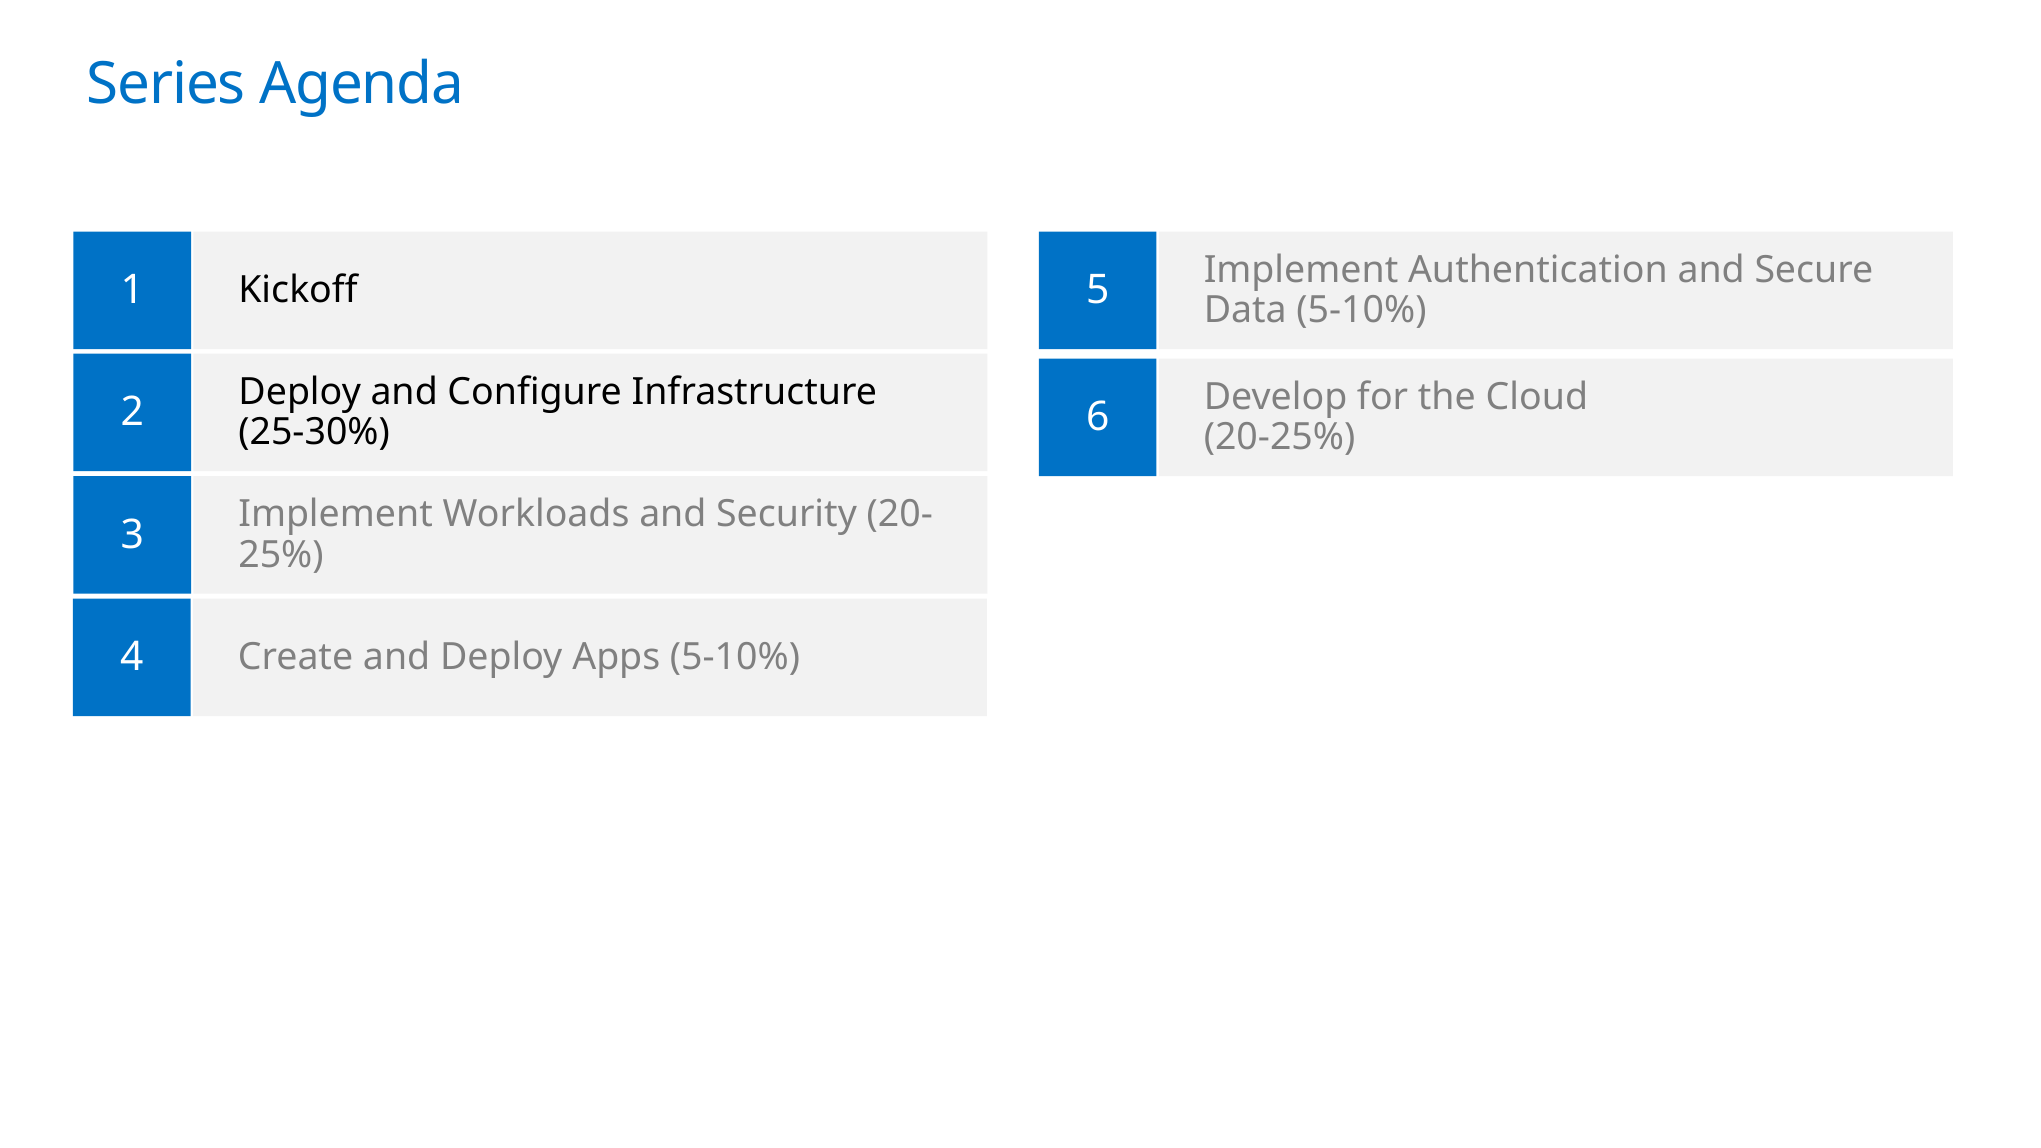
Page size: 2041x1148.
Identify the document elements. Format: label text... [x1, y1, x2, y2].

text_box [1038, 231, 1954, 350]
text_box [73, 231, 988, 350]
title Series Agenda [86, 38, 1953, 164]
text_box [72, 598, 988, 717]
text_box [73, 353, 988, 472]
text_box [73, 475, 988, 594]
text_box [1038, 358, 1954, 477]
